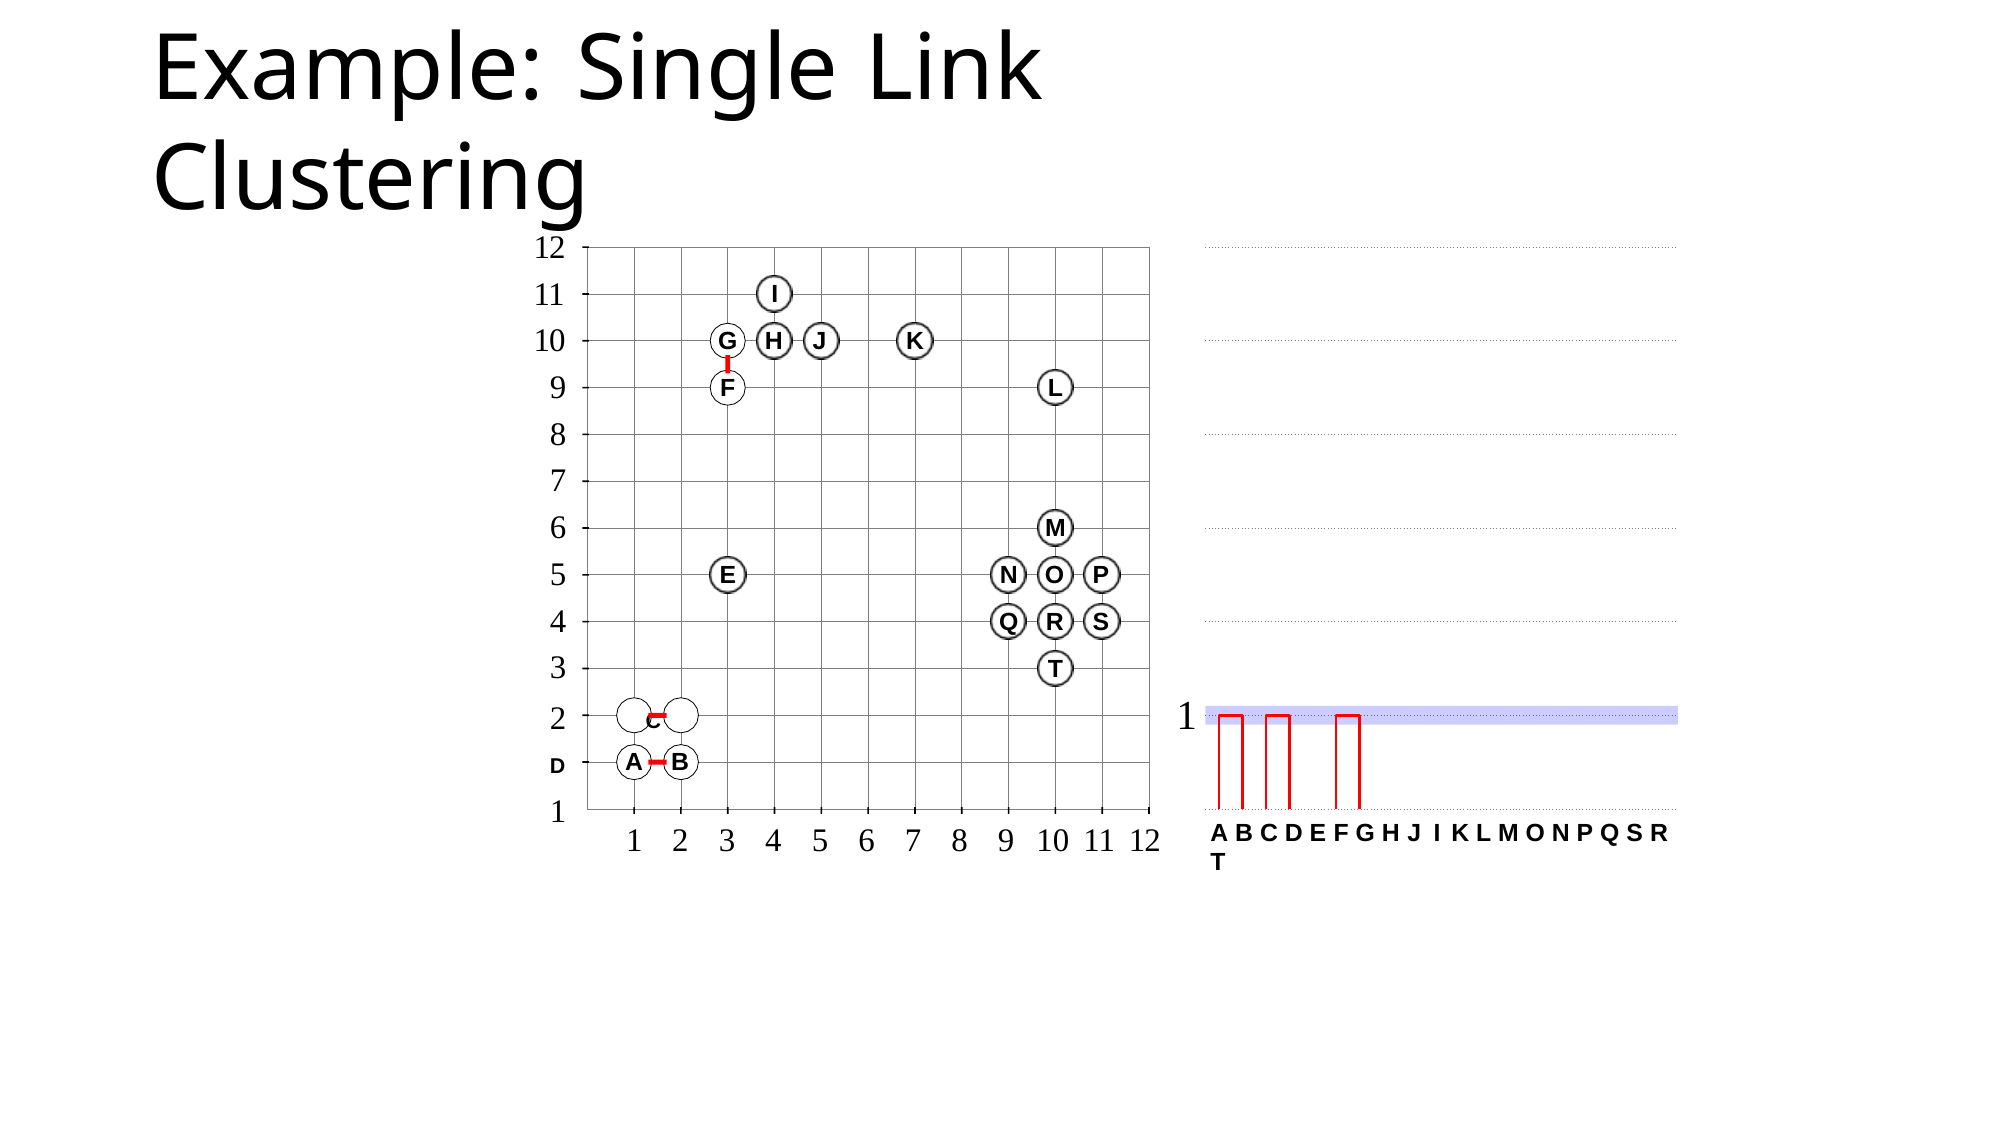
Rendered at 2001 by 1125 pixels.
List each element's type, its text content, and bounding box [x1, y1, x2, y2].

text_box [1205, 705, 1679, 812]
text_box A B C D E F G H J I K L M O N P Q S R T [1206, 812, 1676, 876]
title Example: Single Link Clustering [147, 2, 1333, 228]
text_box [990, 556, 1121, 594]
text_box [990, 603, 1121, 641]
picture [709, 556, 747, 594]
picture [802, 322, 840, 360]
picture [1037, 650, 1074, 687]
picture [1037, 369, 1074, 406]
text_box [582, 246, 1151, 814]
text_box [709, 275, 793, 360]
text_box 12 11 10 9 8 7 6 5 4 3 2 C D 1 [529, 228, 695, 829]
text_box 1 2 3 4 5 6 7 8 9 10 11 12 [621, 814, 1170, 859]
text_box 1 [1172, 683, 1201, 738]
picture [1037, 509, 1074, 547]
picture [896, 322, 934, 360]
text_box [709, 369, 747, 407]
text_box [615, 696, 700, 734]
